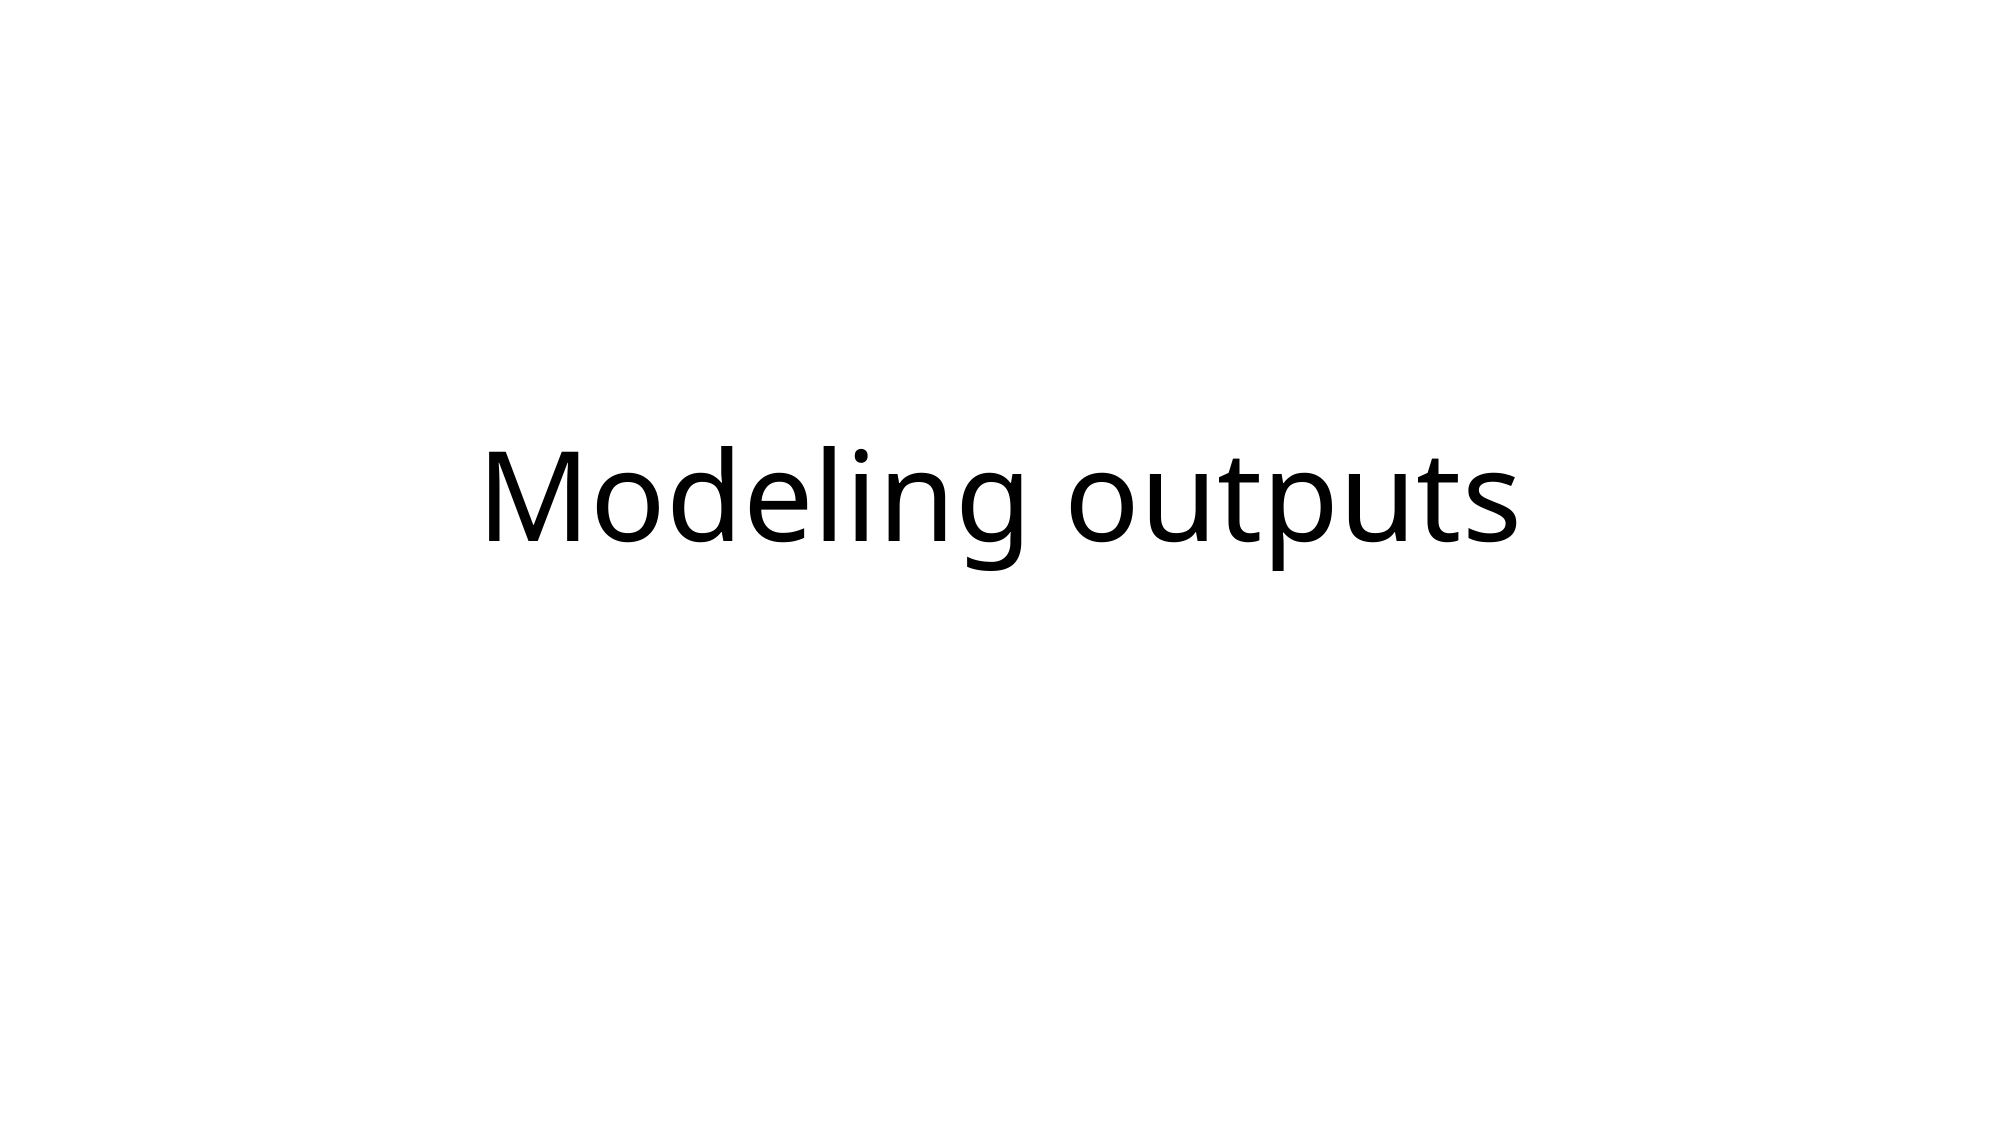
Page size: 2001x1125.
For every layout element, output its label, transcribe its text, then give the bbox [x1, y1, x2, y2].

title Modeling outputs [249, 184, 1750, 576]
